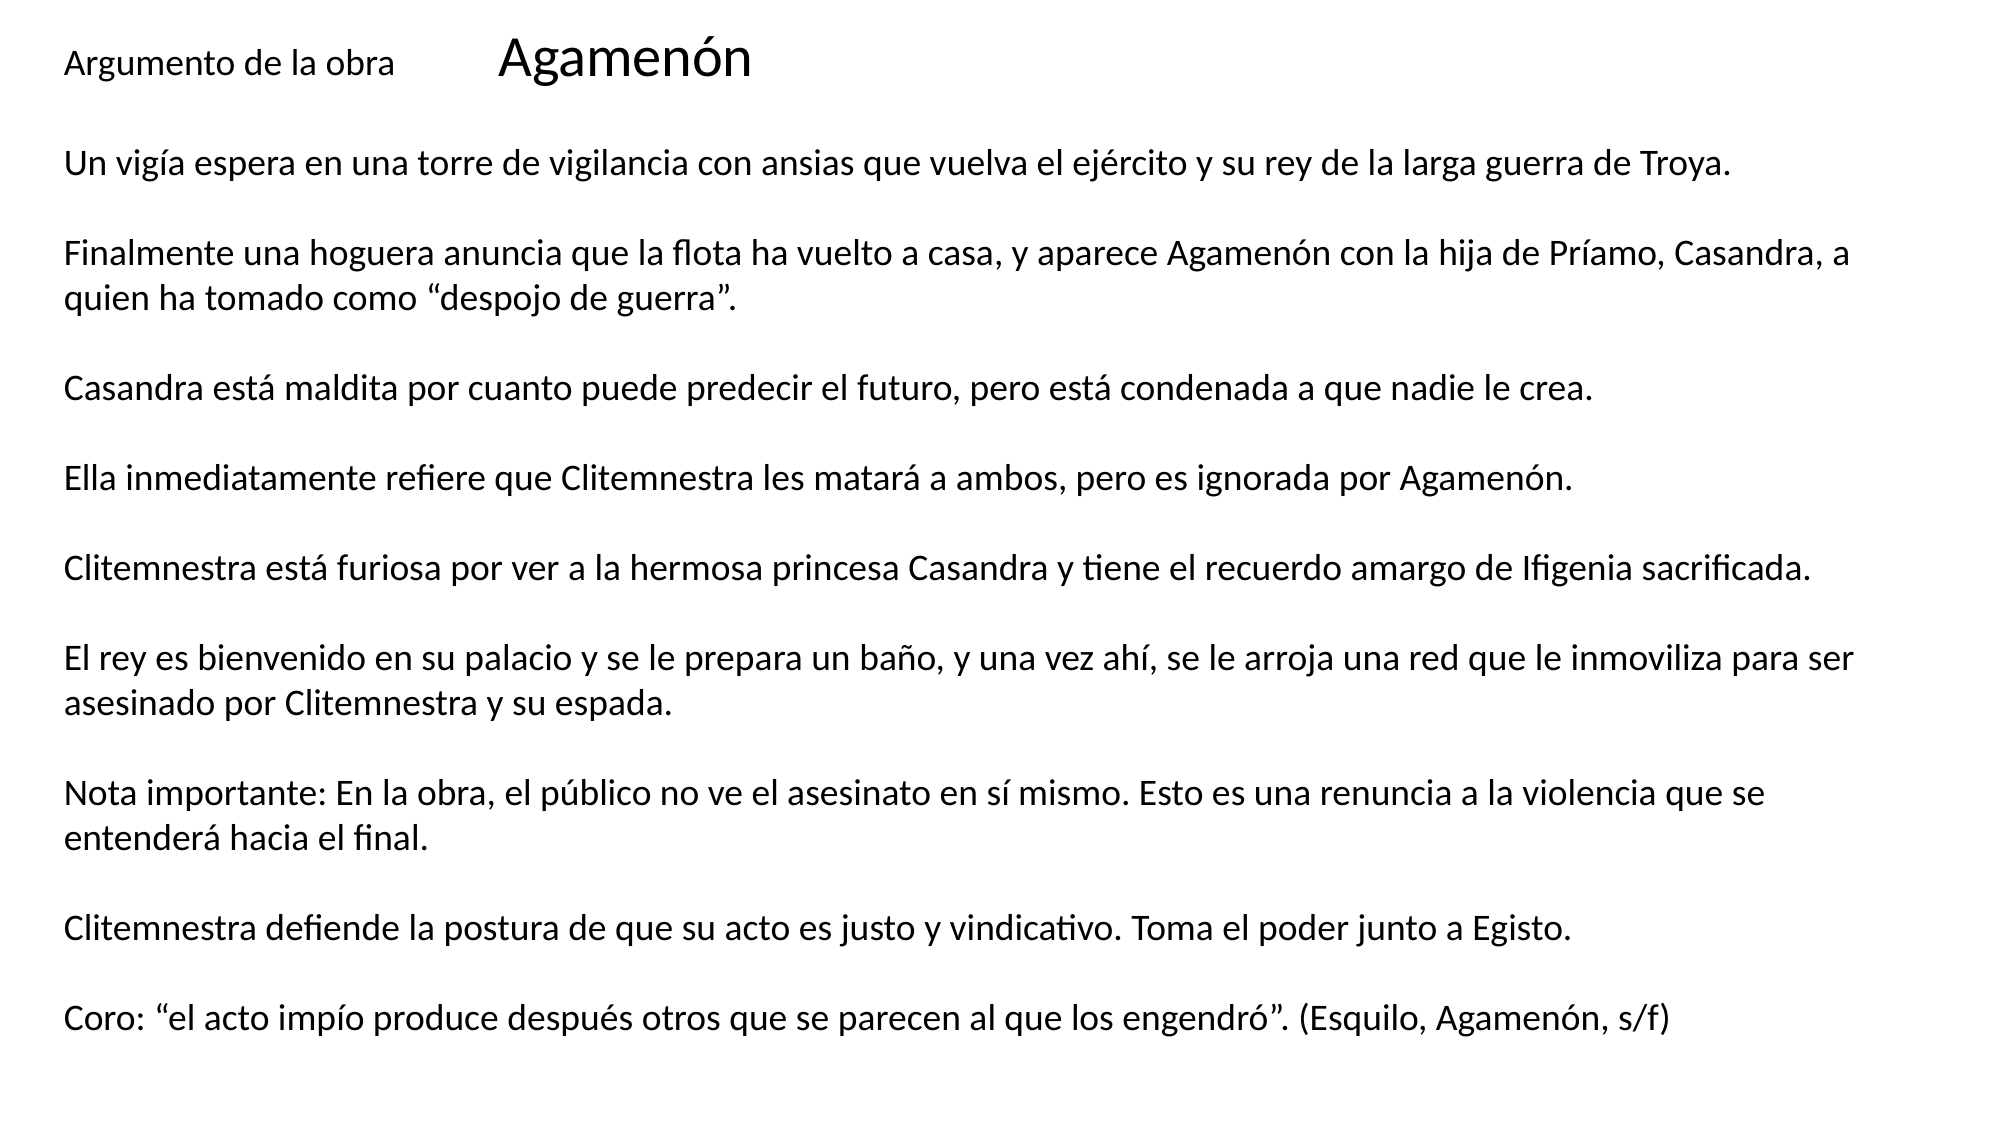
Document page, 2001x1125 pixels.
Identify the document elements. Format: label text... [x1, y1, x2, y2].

text_box Argumento de la obra [48, 30, 689, 91]
text_box Un vigía espera en una torre de vigilancia con ansias que vuelva el ejército y su rey de la larga guerra de Troya. Finalmente una hoguera anuncia que la flota ha vuelto a casa, y aparece Agamenón con la hija de Príamo, Casandra, a quien ha tomado como “despojo de guerra”. Casandra está maldita por cuanto puede predecir el futuro, pero está condenada a que nadie le crea. Ella inmediatamente refiere que Clitemnestra les matará a ambos, pero es ignorada por Agamenón. Clitemnestra está furiosa por ver a la hermosa princesa Casandra y tiene el recuerdo amargo de Ifigenia sacrificada. El rey es bienvenido en su palacio y se le prepara un baño, y una vez ahí, se le arroja una red que le inmoviliza para ser asesinado por Clitemnestra y su espada. Nota importante: En la obra, el público no ve el asesinato en sí mismo. Esto es una renuncia a la violencia que se entenderá hacia el final. Clitemnestra defiende la postura de que su acto es justo y vindicativo. Toma el poder junto a Egisto. Coro: “el acto impío produce después otros que se parecen al que los engendró”. (Esquilo, Agamenón, s/f) [48, 130, 1911, 1046]
list Agamenón [483, 18, 830, 104]
